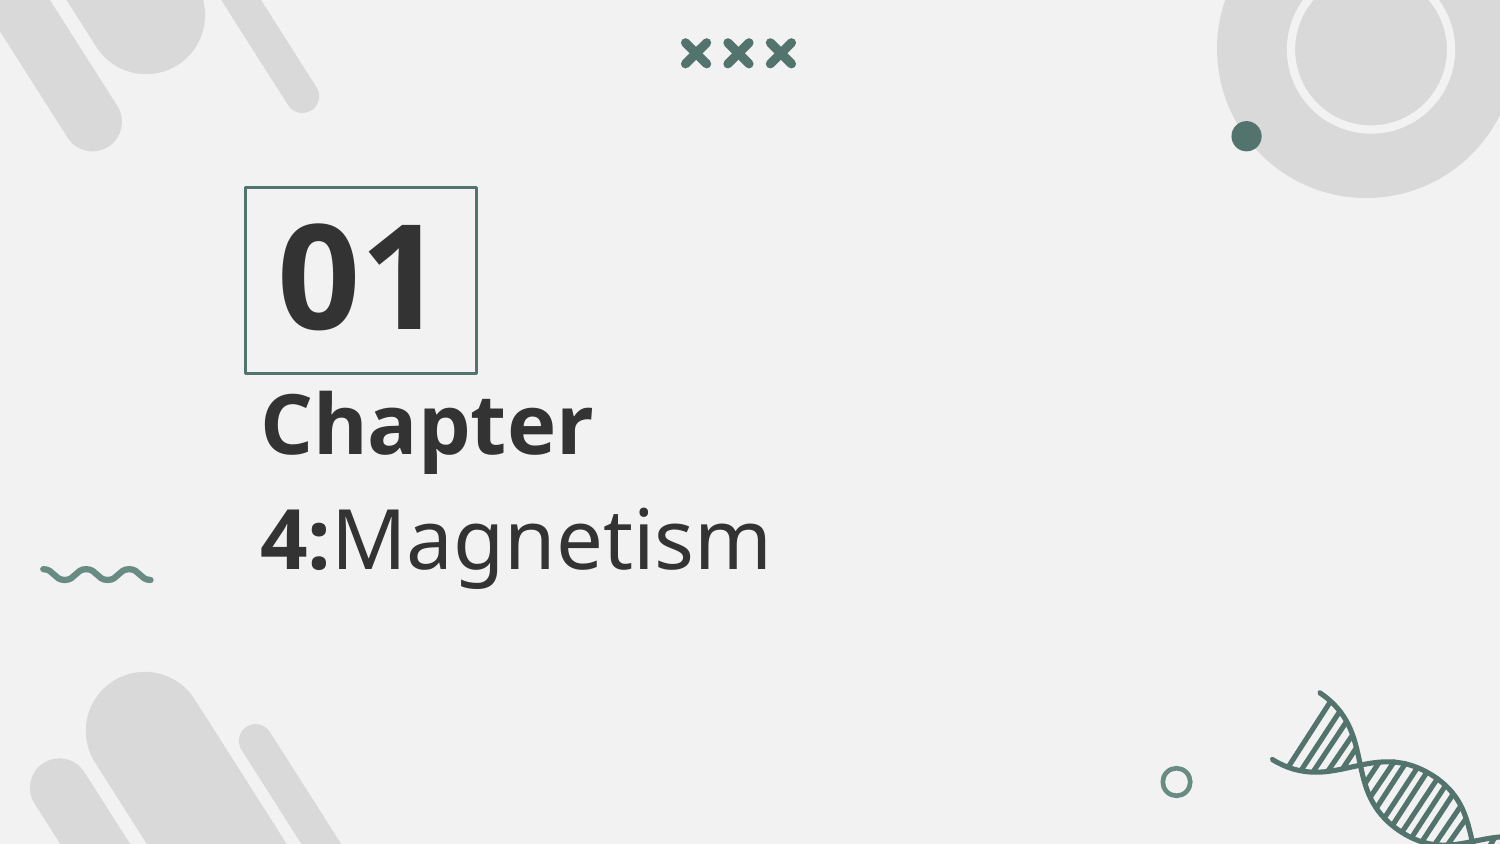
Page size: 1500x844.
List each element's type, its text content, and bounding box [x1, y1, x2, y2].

title 01 [244, 186, 478, 375]
title Chapter 4:Magnetism [245, 384, 1090, 559]
